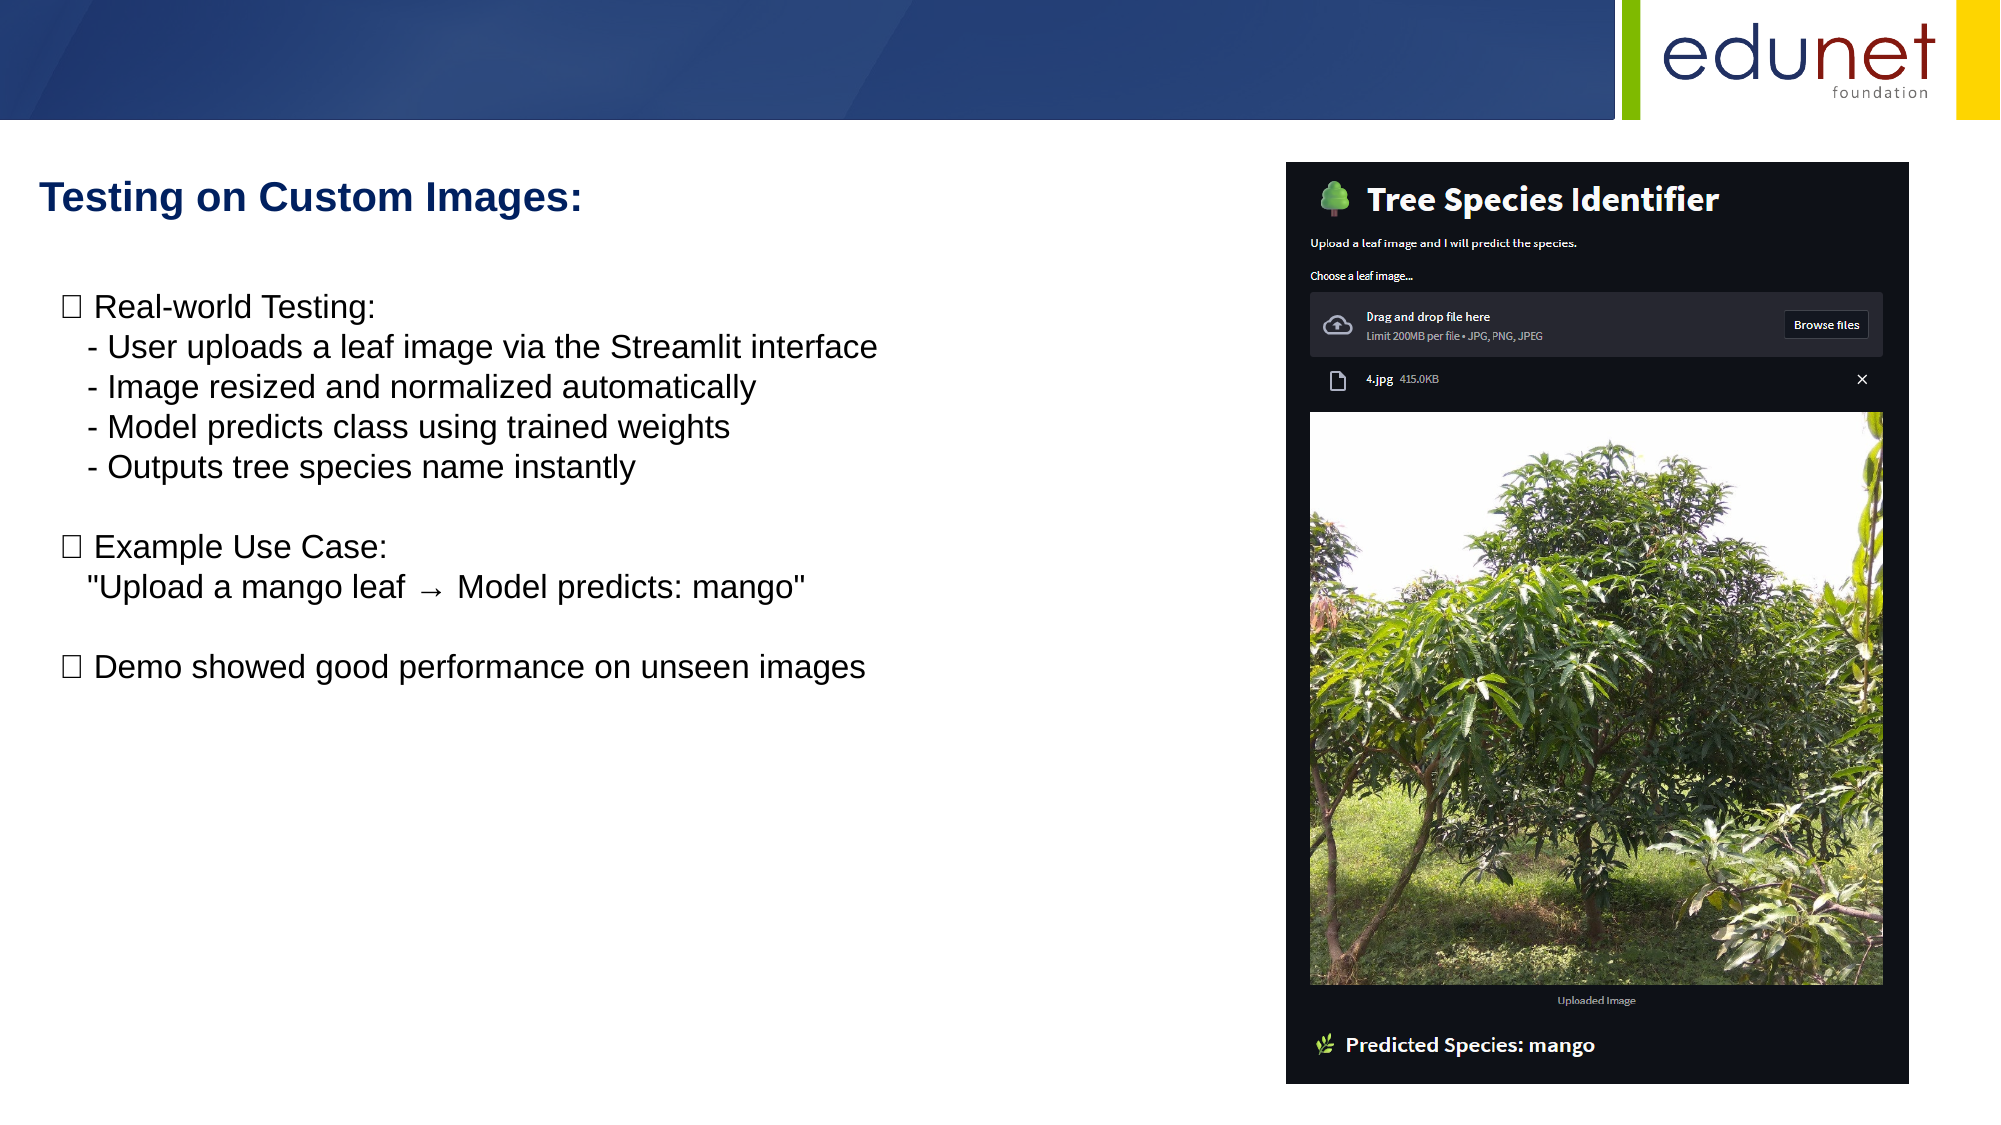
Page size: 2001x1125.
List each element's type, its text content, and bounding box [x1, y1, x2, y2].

text_box Testing on Custom Images: [24, 162, 1026, 227]
picture [1286, 161, 1909, 1084]
picture [1652, 12, 1948, 108]
text_box 📁 Real-world Testing: - User uploads a leaf image via the Streamlit interface - Image resized and normalized automatically - Model predicts class using trained weights - Outputs tree species name instantly ✅ Example Use Case: "Upload a mango leaf → Model predicts: mango" 💡 Demo showed good performance on unseen images [44, 278, 1130, 693]
